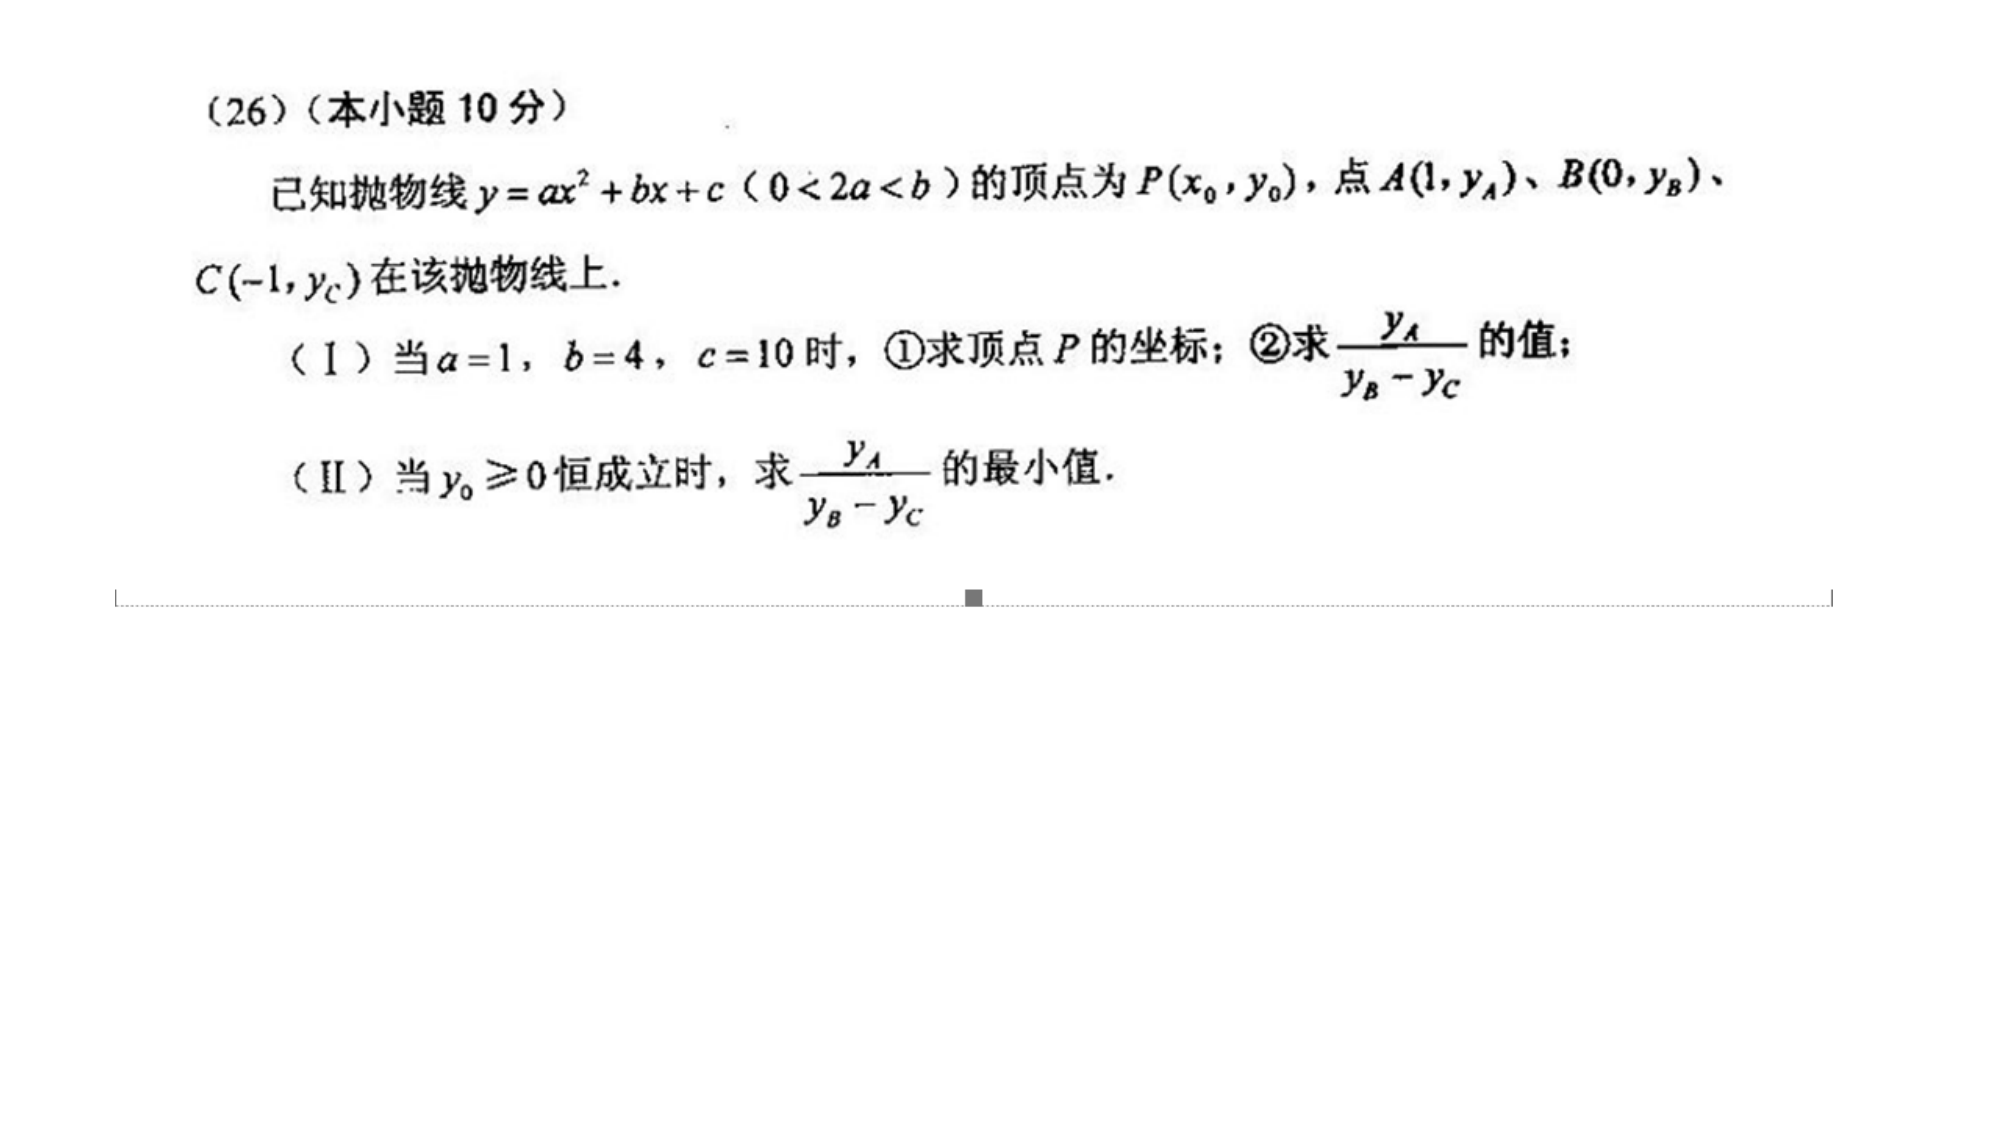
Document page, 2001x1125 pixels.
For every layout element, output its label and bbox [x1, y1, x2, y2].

picture [115, 59, 1833, 618]
